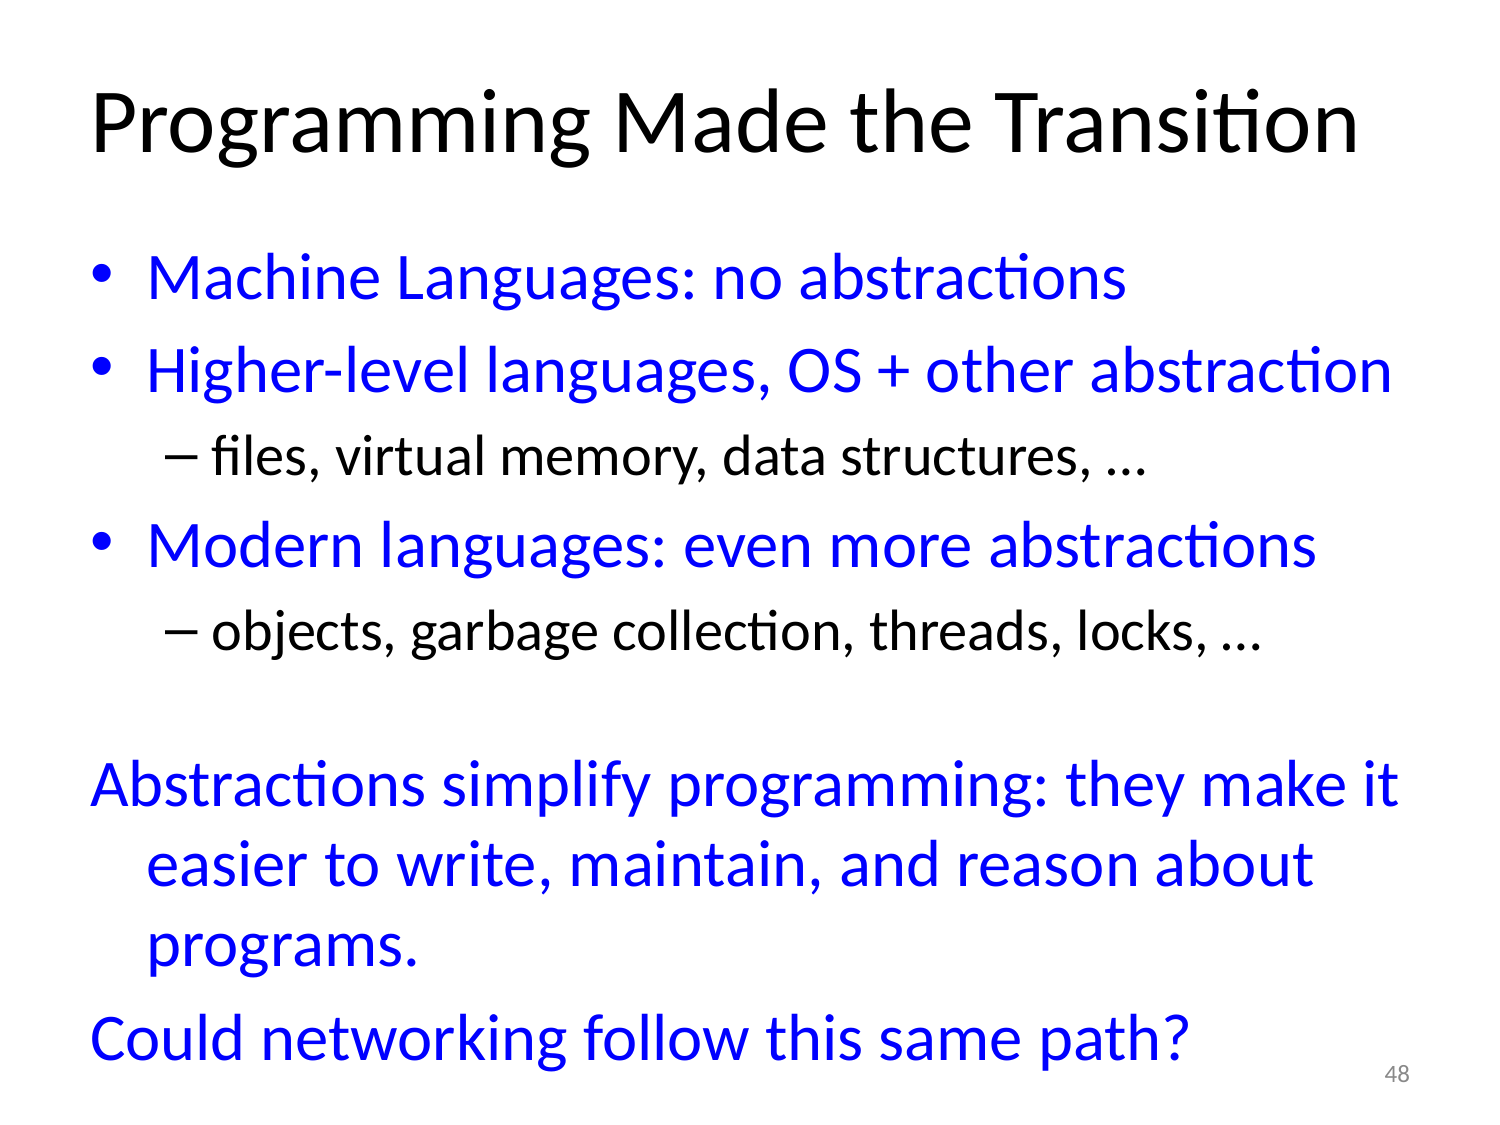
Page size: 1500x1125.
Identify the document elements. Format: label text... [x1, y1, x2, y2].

slide_number 48 [1074, 1042, 1425, 1103]
title Programming Made the Transition [74, 40, 1426, 191]
list Machine Languages: no abstractions Higher-level languages, OS + other abstraction files, virtual memory, data structures, … Modern languages: even more abstractions objects, garbage collection, threads, locks, … Abstractions simplify programming: they make it easier to write, maintain, and reason about programs. Could networking follow this same path? [74, 224, 1426, 1006]
